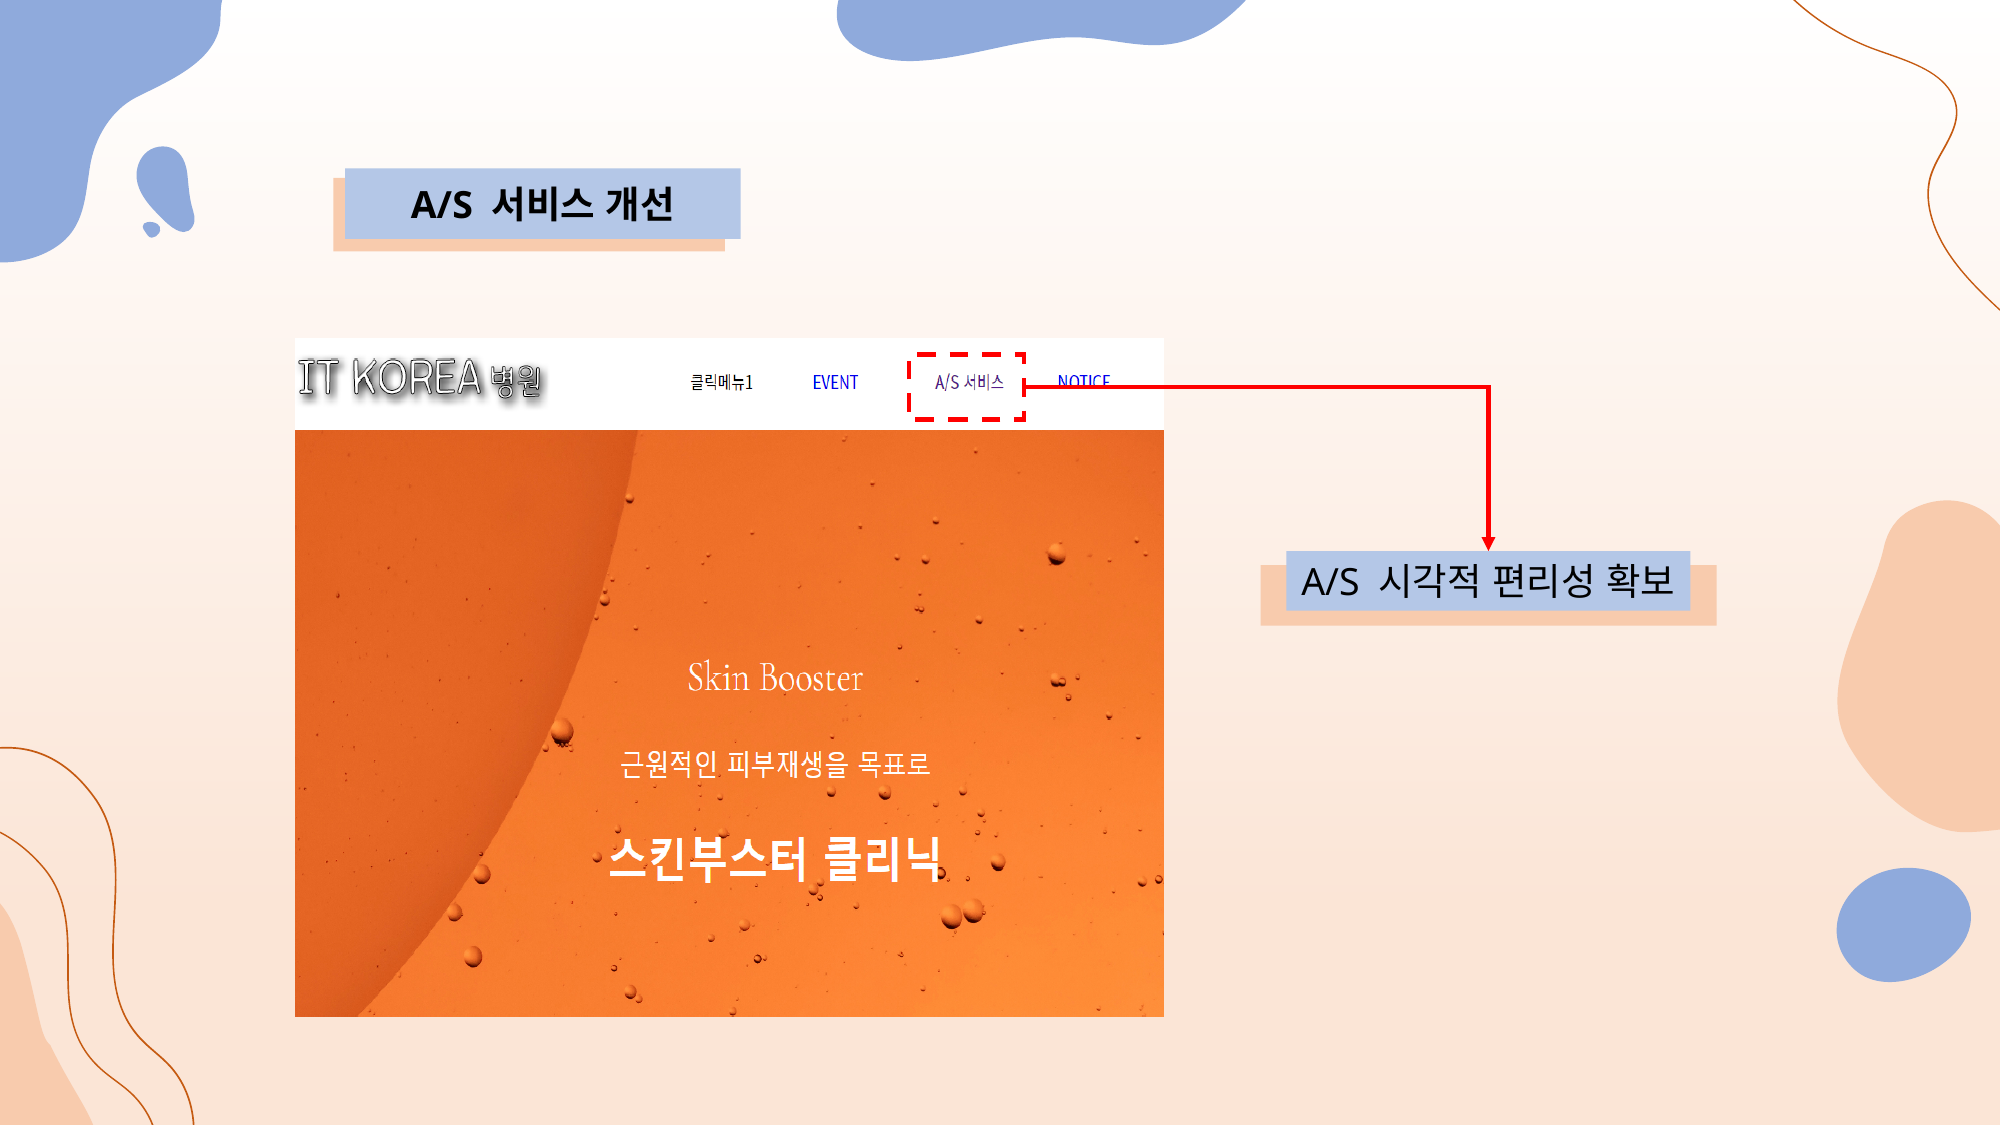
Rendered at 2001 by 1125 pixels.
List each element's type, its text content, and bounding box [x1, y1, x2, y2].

text_box [0, 903, 94, 1125]
text_box [142, 221, 161, 238]
text_box [1260, 564, 1718, 627]
text_box A/S 서비스 개선 [344, 167, 742, 240]
picture [295, 338, 1164, 1017]
text_box [1836, 867, 1971, 983]
text_box [0, 831, 154, 1125]
text_box [332, 177, 726, 252]
text_box A/S 시각적 편리성 확보 [1286, 551, 1691, 611]
text_box [1793, 0, 2000, 311]
text_box [836, 0, 1246, 62]
text_box [136, 146, 195, 233]
text_box [0, 746, 195, 1125]
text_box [1024, 387, 1489, 551]
text_box [1837, 500, 2000, 833]
text_box [0, 0, 223, 263]
